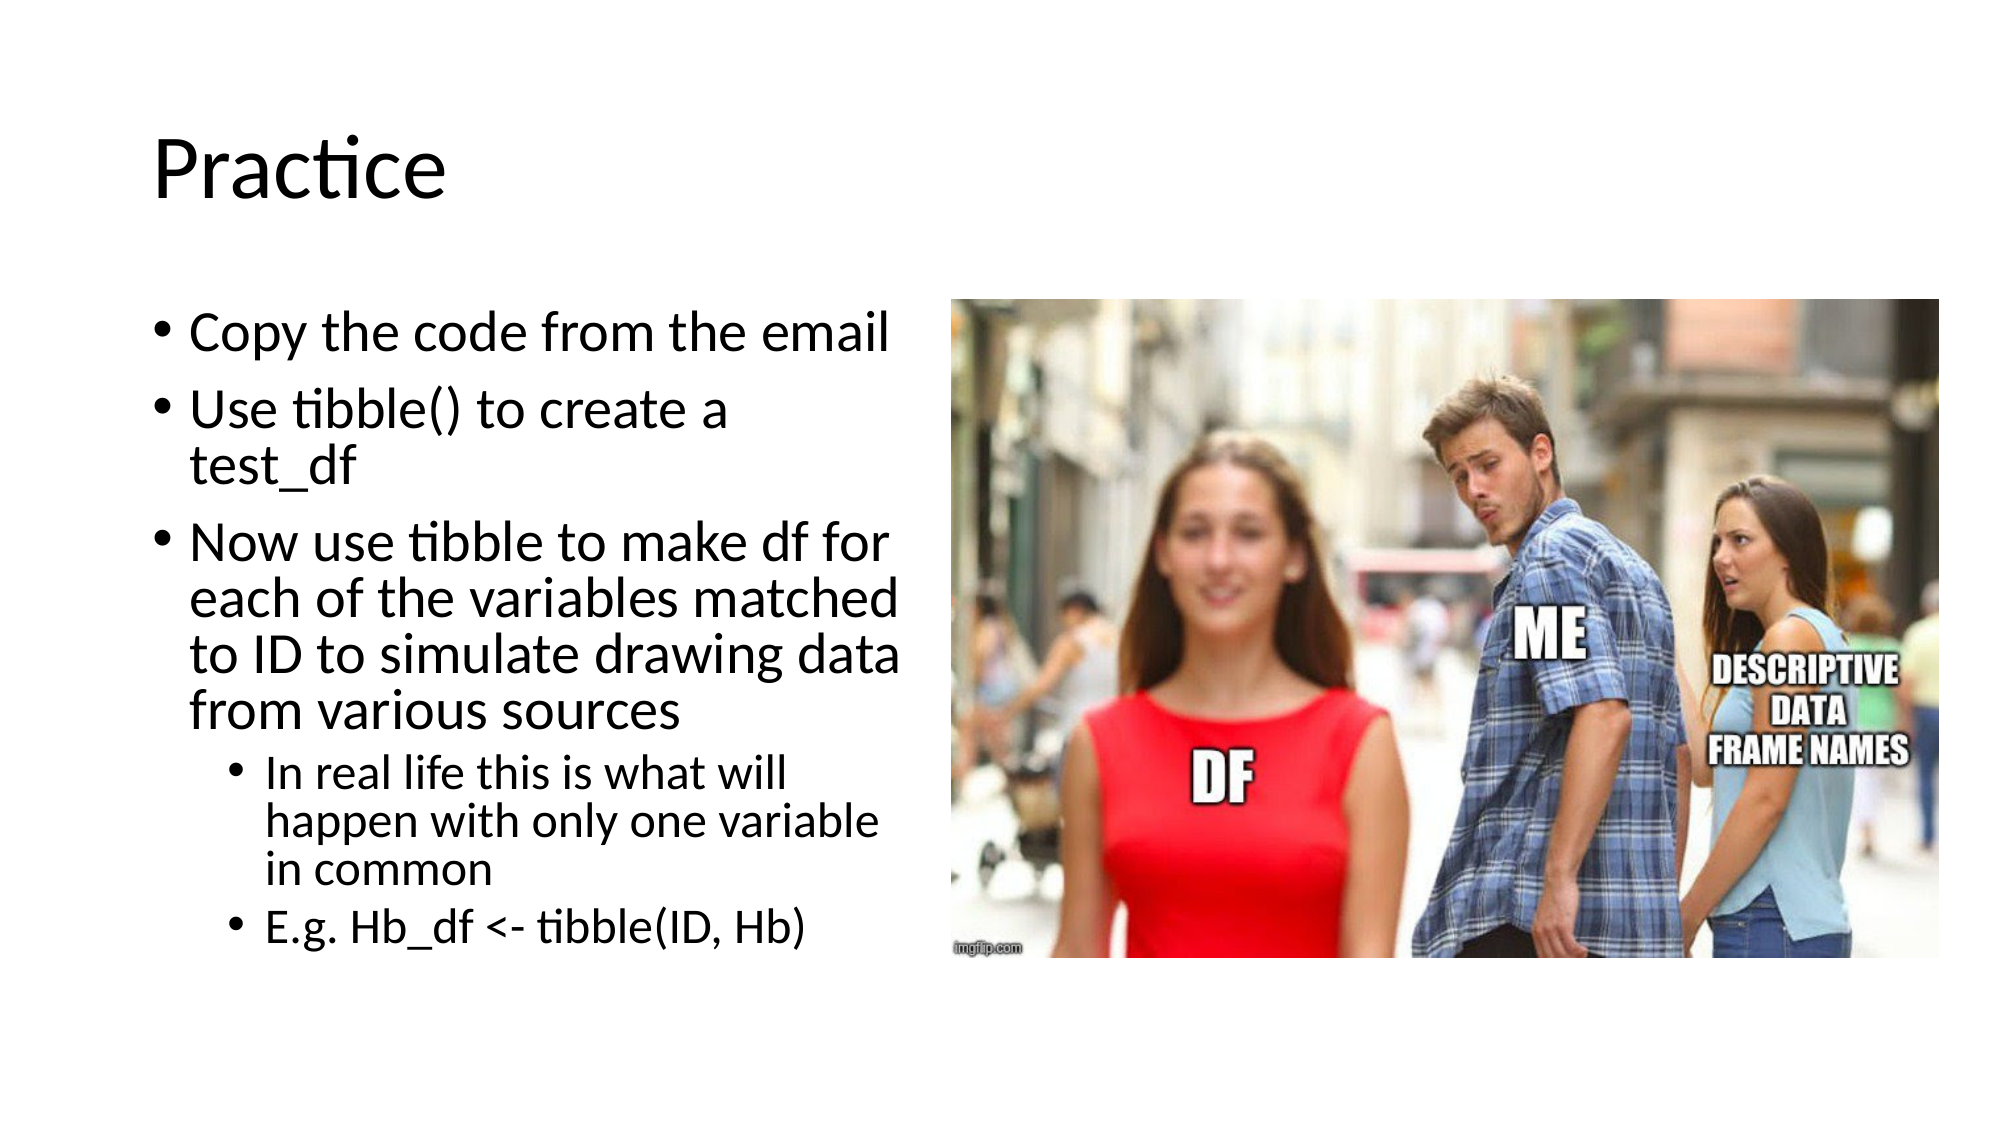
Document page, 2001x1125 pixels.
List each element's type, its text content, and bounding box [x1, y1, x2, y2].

list Copy the code from the email Use tibble() to create a test_df Now use tibble to make df for each of the variables matched to ID to simulate drawing data from various sources In real life this is what will happen with only one variable in common E.g. Hb_df <- tibble(ID, Hb) [137, 299, 919, 1014]
picture [950, 299, 1939, 959]
title Practice [137, 59, 1863, 278]
